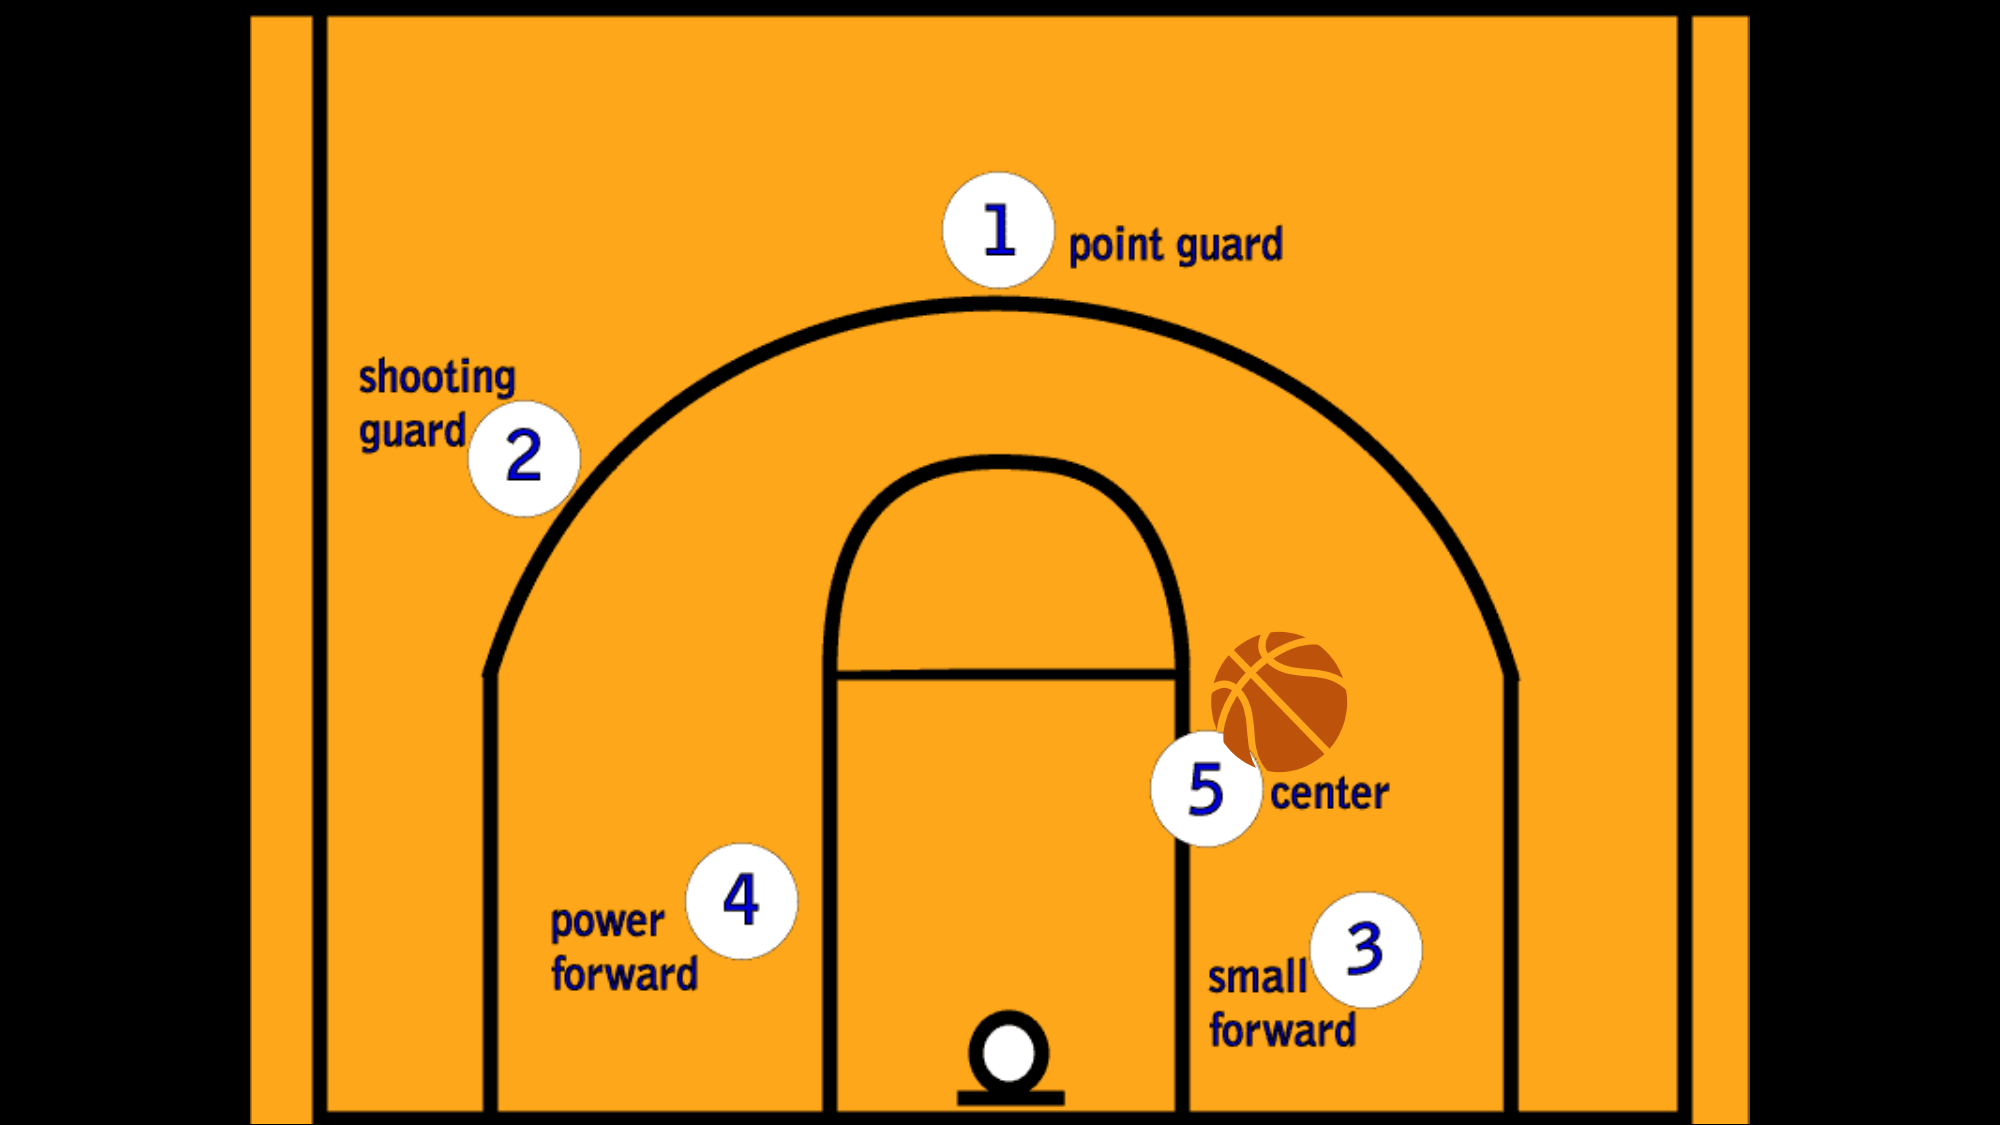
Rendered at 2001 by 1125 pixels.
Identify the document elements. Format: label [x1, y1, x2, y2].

picture [1183, 617, 1375, 783]
list [250, 0, 1750, 1125]
